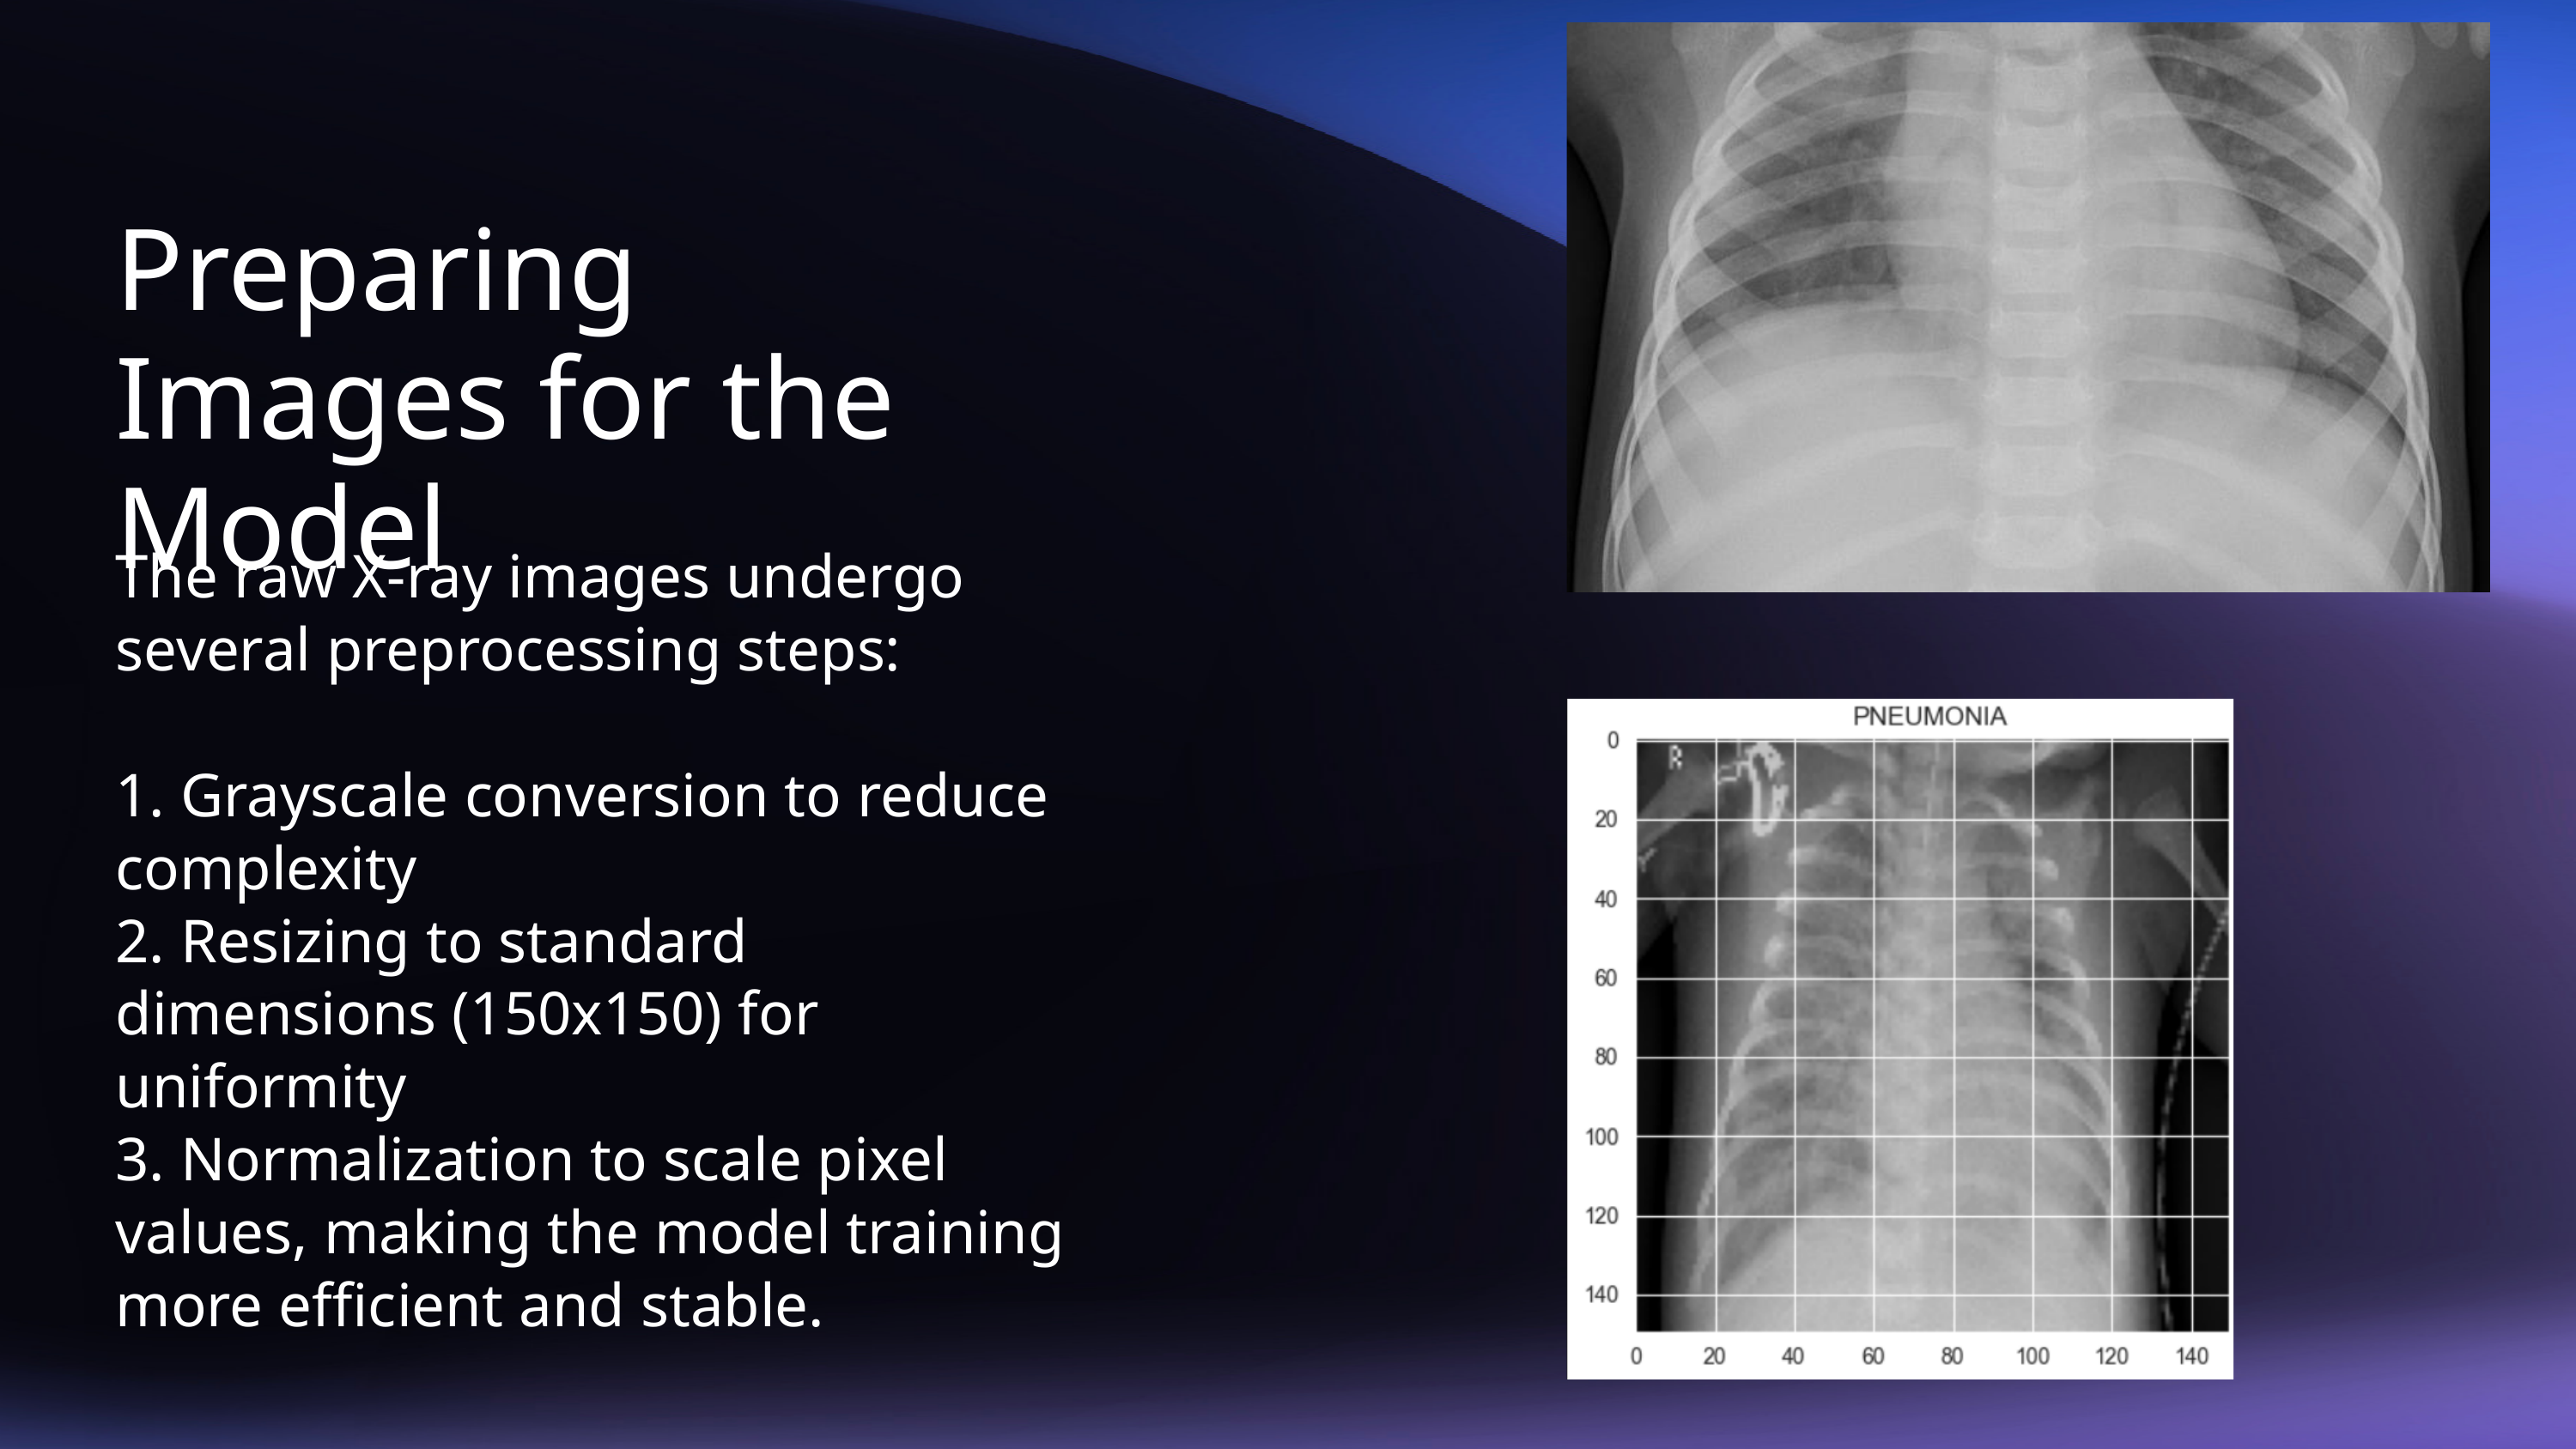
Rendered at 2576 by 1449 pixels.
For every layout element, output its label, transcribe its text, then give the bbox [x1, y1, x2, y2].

text_box [0, 0, 2576, 1449]
text_box Preparing Images for the Model [115, 203, 1037, 537]
text_box [1566, 22, 2490, 592]
text_box [1566, 699, 2234, 1379]
text_box The raw X-ray images undergo several preprocessing steps: 1. Grayscale conversion to reduce complexity 2. Resizing to standard dimensions (150x150) for uniformity 3. Normalization to scale pixel values, making the model training more efficient and stable. [115, 537, 1072, 1411]
